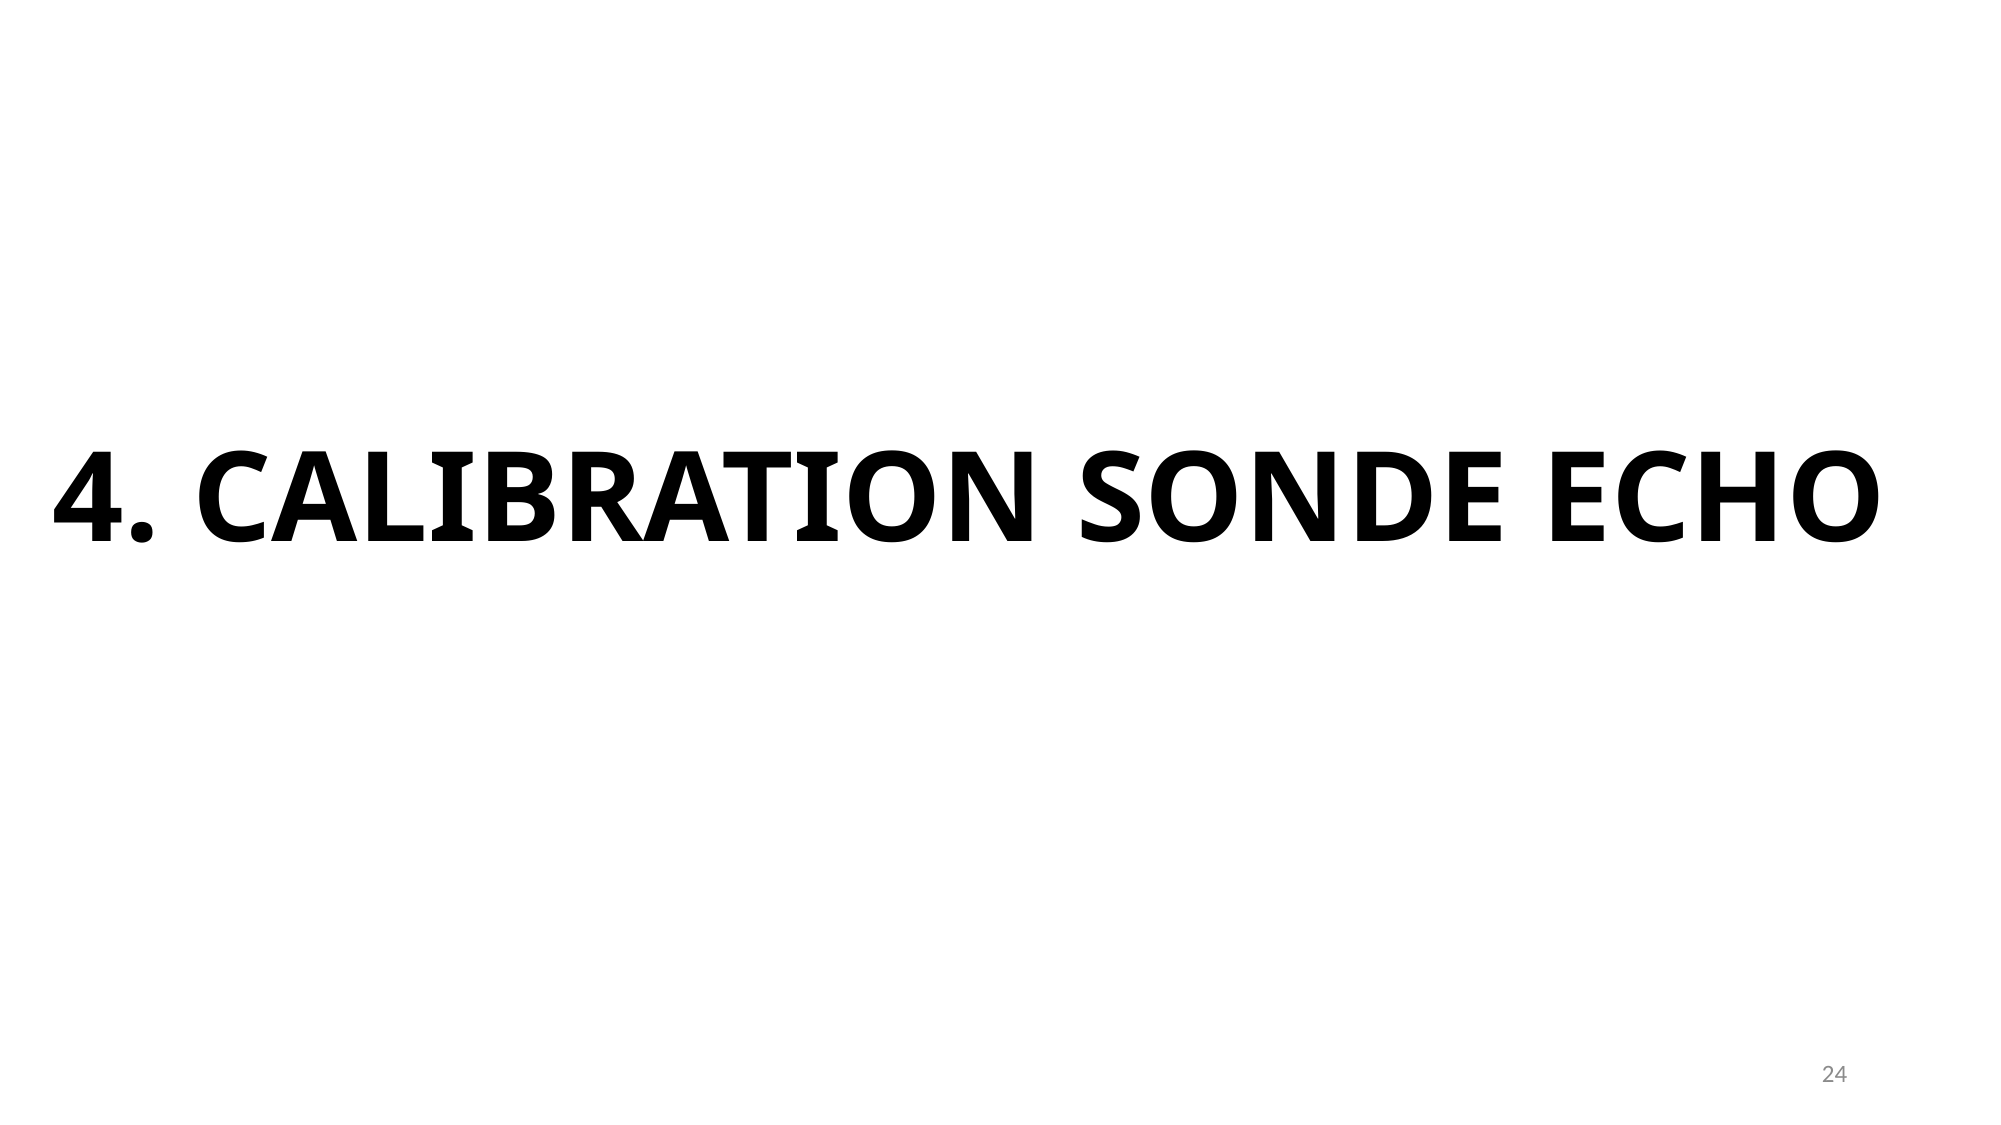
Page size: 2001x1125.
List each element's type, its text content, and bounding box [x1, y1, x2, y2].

slide_number 24 [1412, 1042, 1863, 1103]
title 4. CALIBRATION SONDE ECHO [0, 184, 1940, 576]
